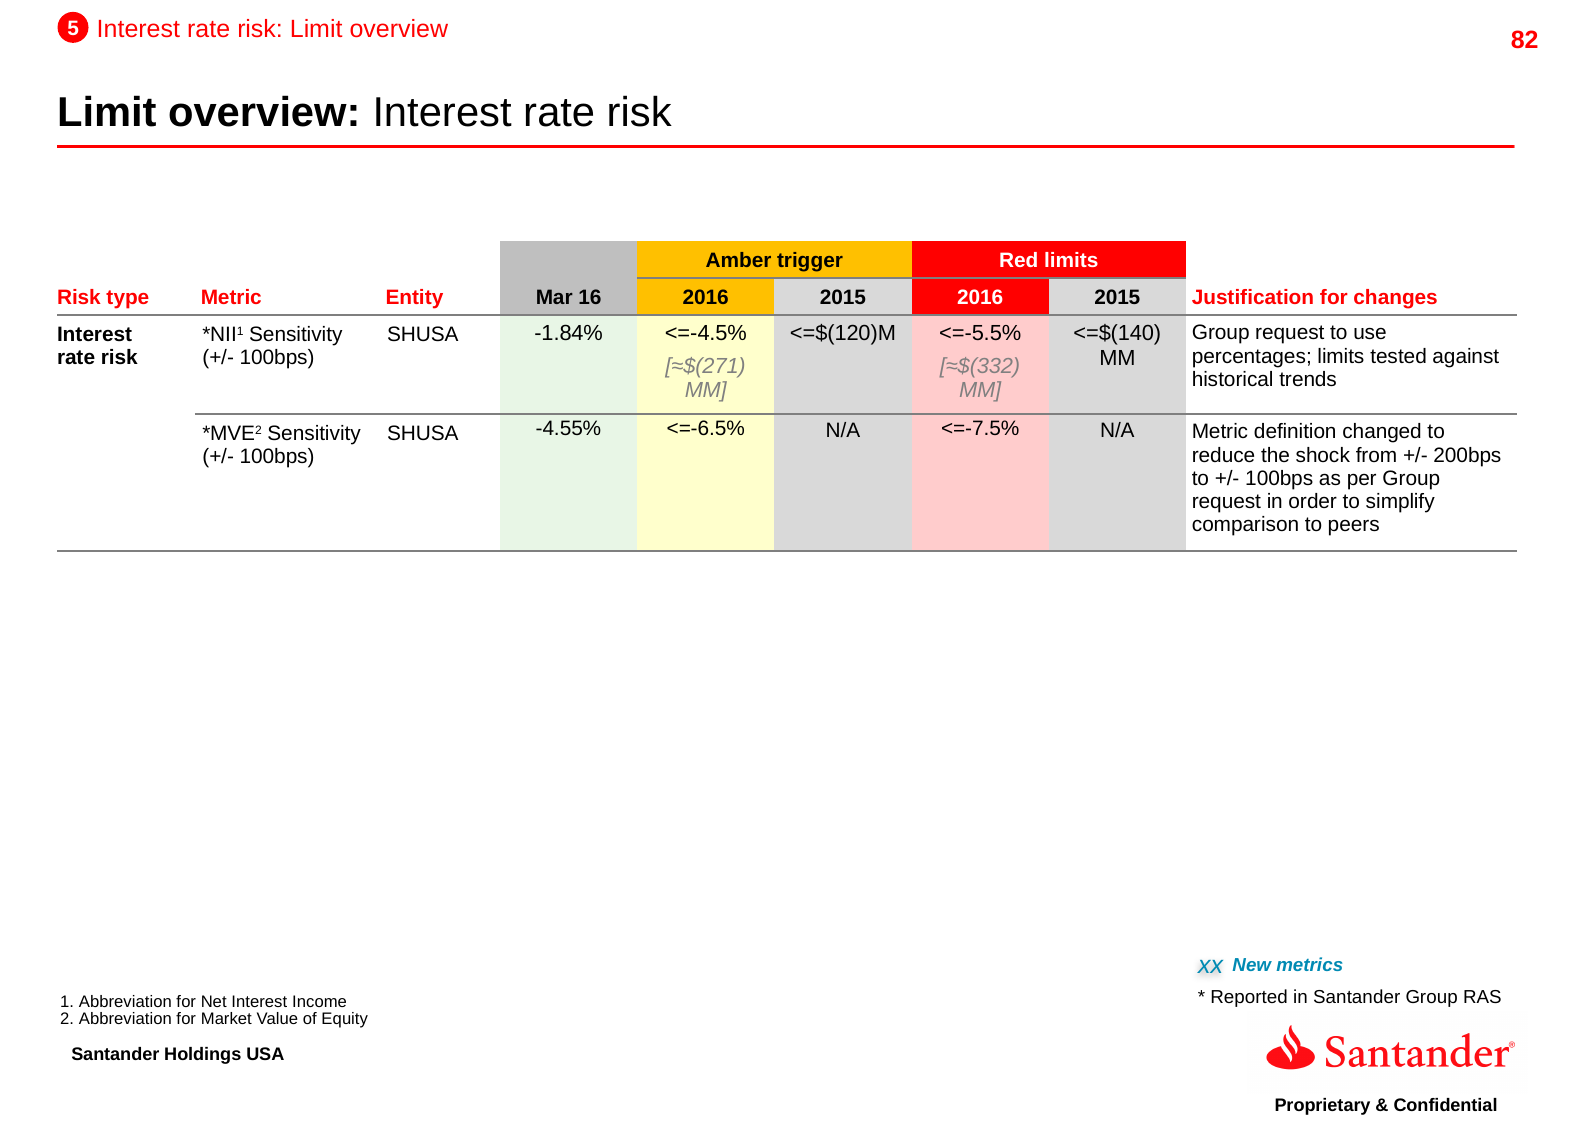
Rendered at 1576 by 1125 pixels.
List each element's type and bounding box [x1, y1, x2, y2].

list [57, 74, 1479, 146]
table_header [57, 241, 1517, 314]
text_box [1178, 951, 1503, 1008]
table_cell [57, 316, 1517, 550]
text_box [57, 11, 451, 44]
picture [1247, 1011, 1528, 1094]
table_cell [637, 279, 1186, 314]
text_box [60, 993, 984, 1028]
